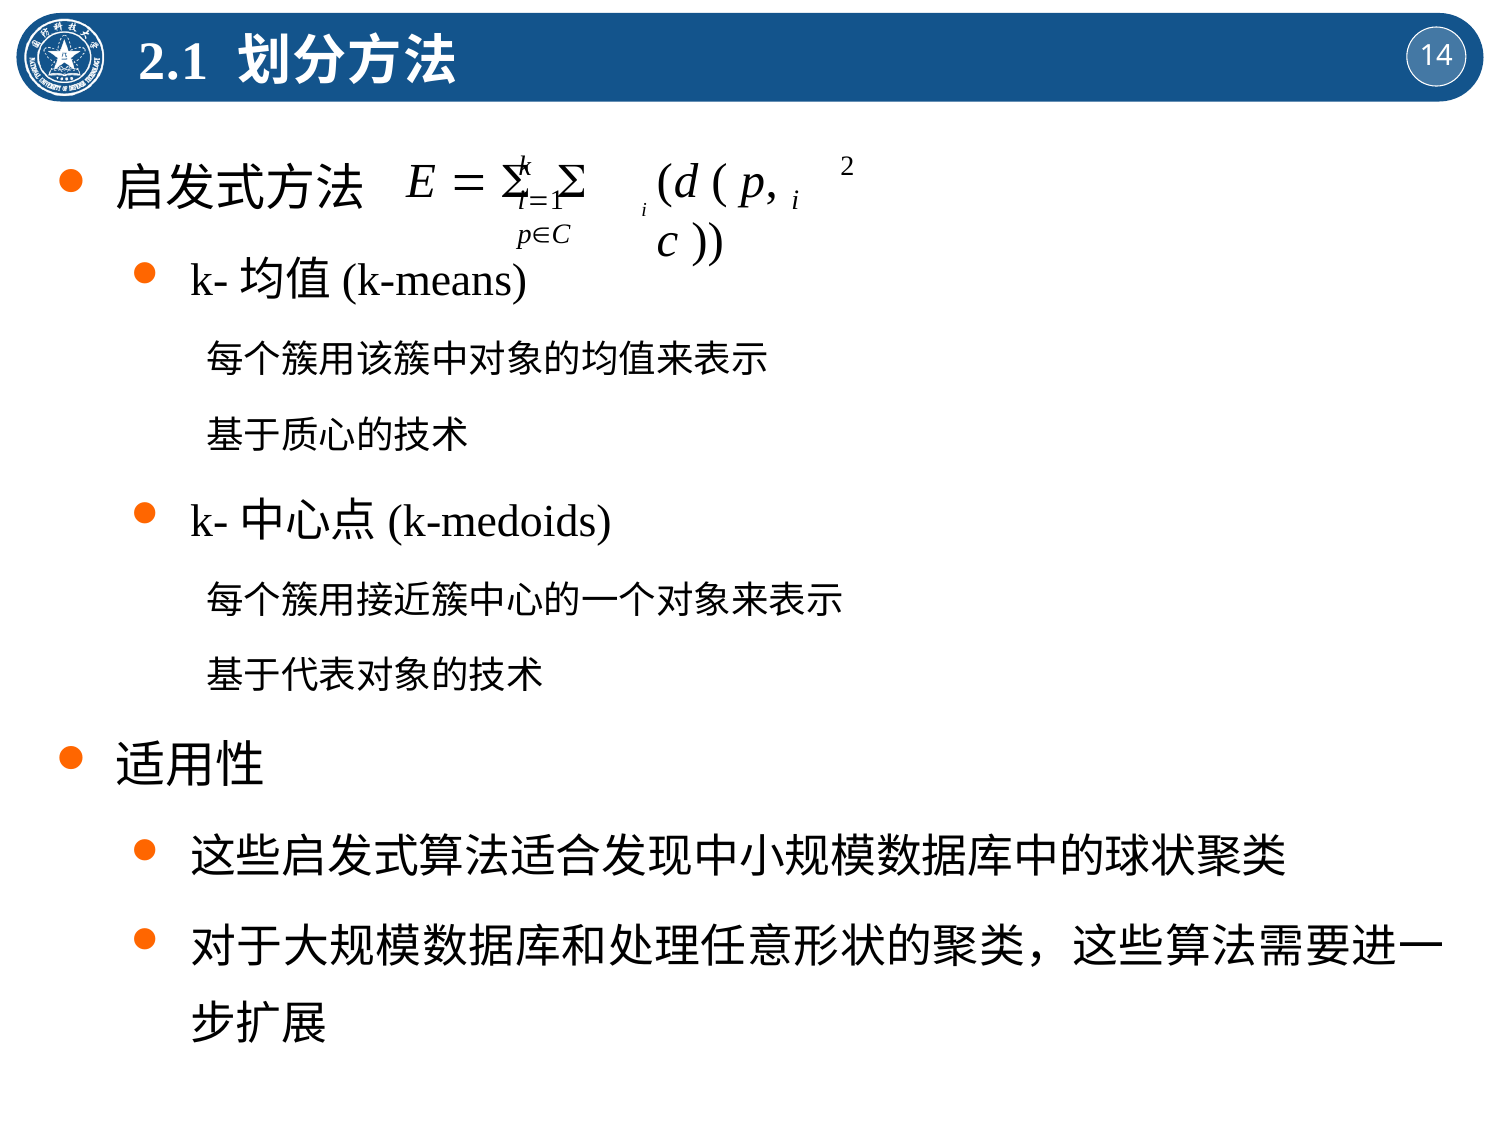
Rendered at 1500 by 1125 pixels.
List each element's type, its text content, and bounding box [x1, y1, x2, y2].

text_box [403, 146, 858, 224]
picture [16, 9, 111, 104]
list 启发式方法 k-均值(k-means) 每个簇用该簇中对象的均值来表示 基于质心的技术 k-中心点(k-medoids) 每个簇用接近簇中心的一个对象来表示 基于代表对象的技术 适用性 这些启发式算法适合发现中小规模数据库中的球状聚类 对于大规模数据库和处理任意形状的聚类，这些算法需要进一步扩展 [41, 124, 1459, 1057]
text_box 2.1 划分方法 [123, 17, 1237, 98]
